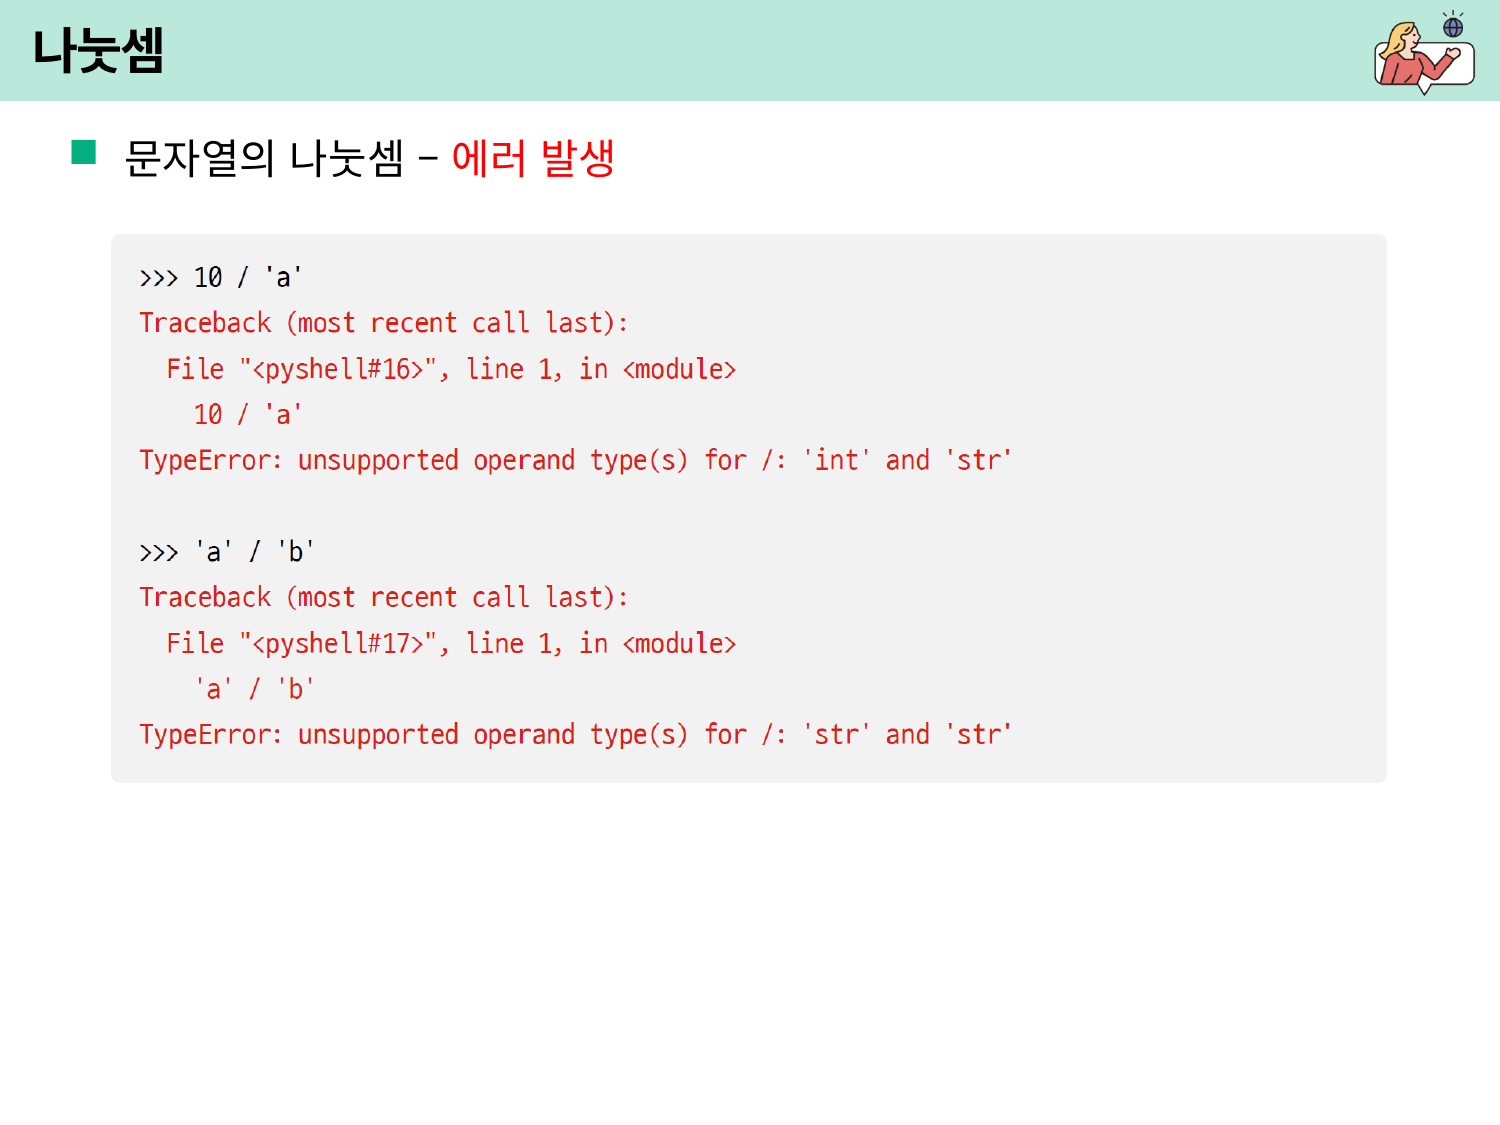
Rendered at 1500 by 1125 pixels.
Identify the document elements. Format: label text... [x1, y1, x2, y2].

title 나눗셈 [17, 10, 1295, 89]
list 문자열의 나눗셈 – 에러 발생 [53, 125, 1425, 1005]
picture [108, 231, 1392, 787]
picture [1359, 0, 1500, 97]
